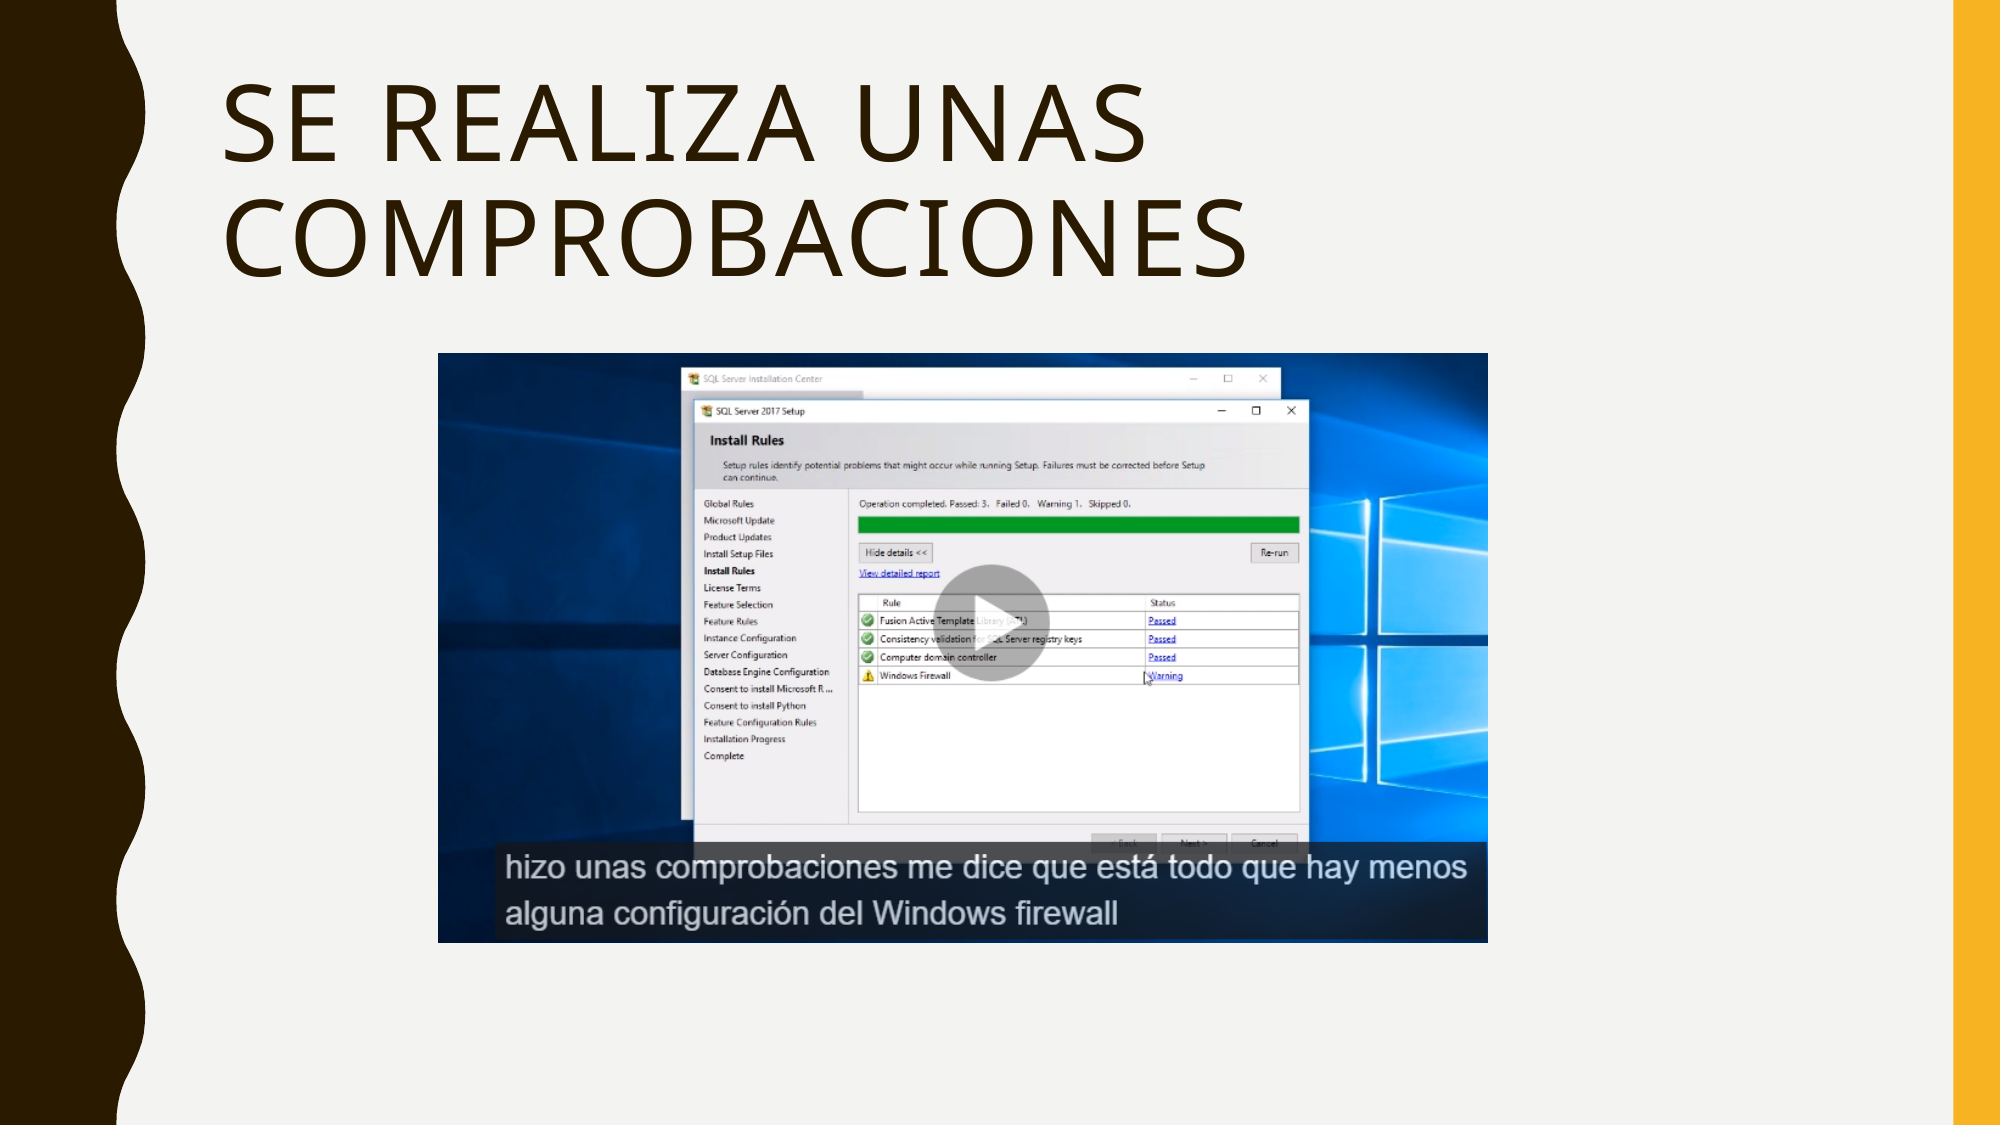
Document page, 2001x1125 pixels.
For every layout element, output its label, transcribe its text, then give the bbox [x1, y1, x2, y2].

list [438, 353, 1488, 943]
title Se realiza unas comprobaciones [205, 62, 1875, 308]
